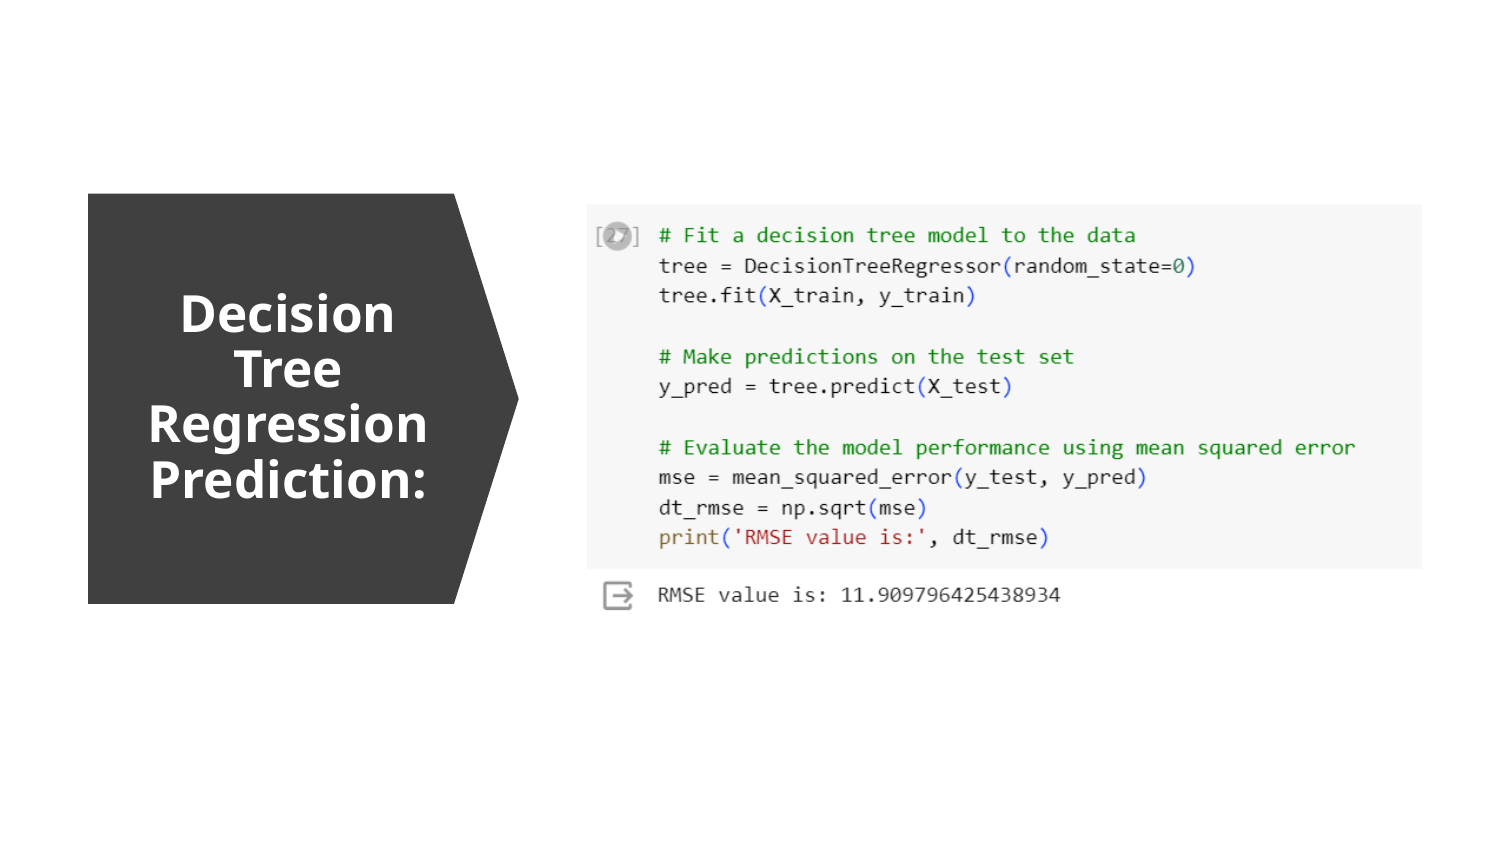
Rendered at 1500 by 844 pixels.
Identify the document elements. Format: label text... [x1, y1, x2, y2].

picture [587, 201, 1423, 642]
title Decision Tree Regression Prediction: [126, 242, 450, 556]
text_box [86, 191, 521, 606]
